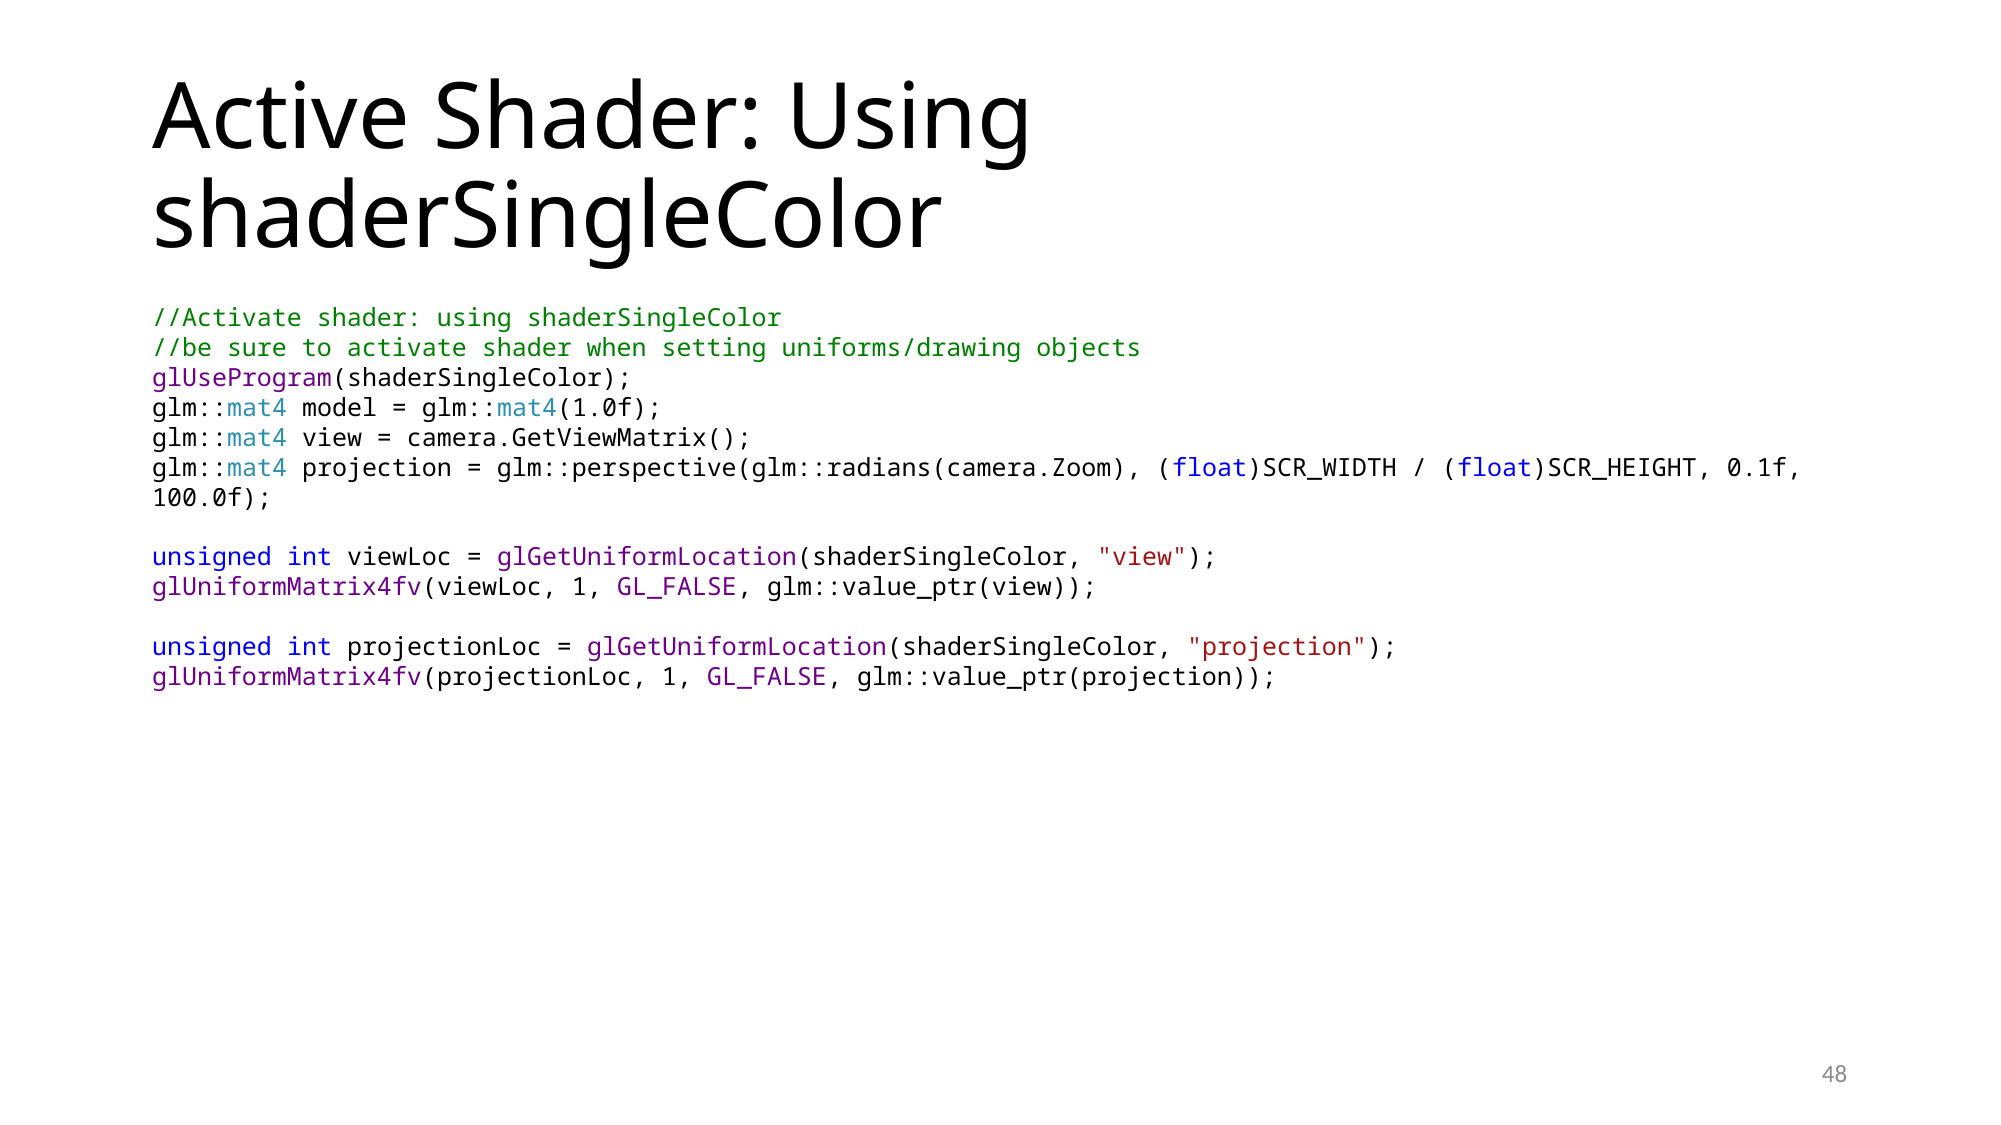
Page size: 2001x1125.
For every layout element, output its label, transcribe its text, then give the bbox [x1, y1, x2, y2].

title Active Shader: Using shaderSingleColor [137, 59, 1863, 278]
text_box //Activate shader: using shaderSingleColor //be sure to activate shader when setting uniforms/drawing objects glUseProgram(shaderSingleColor); glm::mat4 model = glm::mat4(1.0f); glm::mat4 view = camera.GetViewMatrix(); glm::mat4 projection = glm::perspective(glm::radians(camera.Zoom), (float)SCR_WIDTH / (float)SCR_HEIGHT, 0.1f, 100.0f); unsigned int viewLoc = glGetUniformLocation(shaderSingleColor, "view"); glUniformMatrix4fv(viewLoc, 1, GL_FALSE, glm::value_ptr(view)); unsigned int projectionLoc = glGetUniformLocation(shaderSingleColor, "projection"); glUniformMatrix4fv(projectionLoc, 1, GL_FALSE, glm::value_ptr(projection)); [137, 294, 1933, 698]
slide_number 48 [1412, 1042, 1863, 1103]
